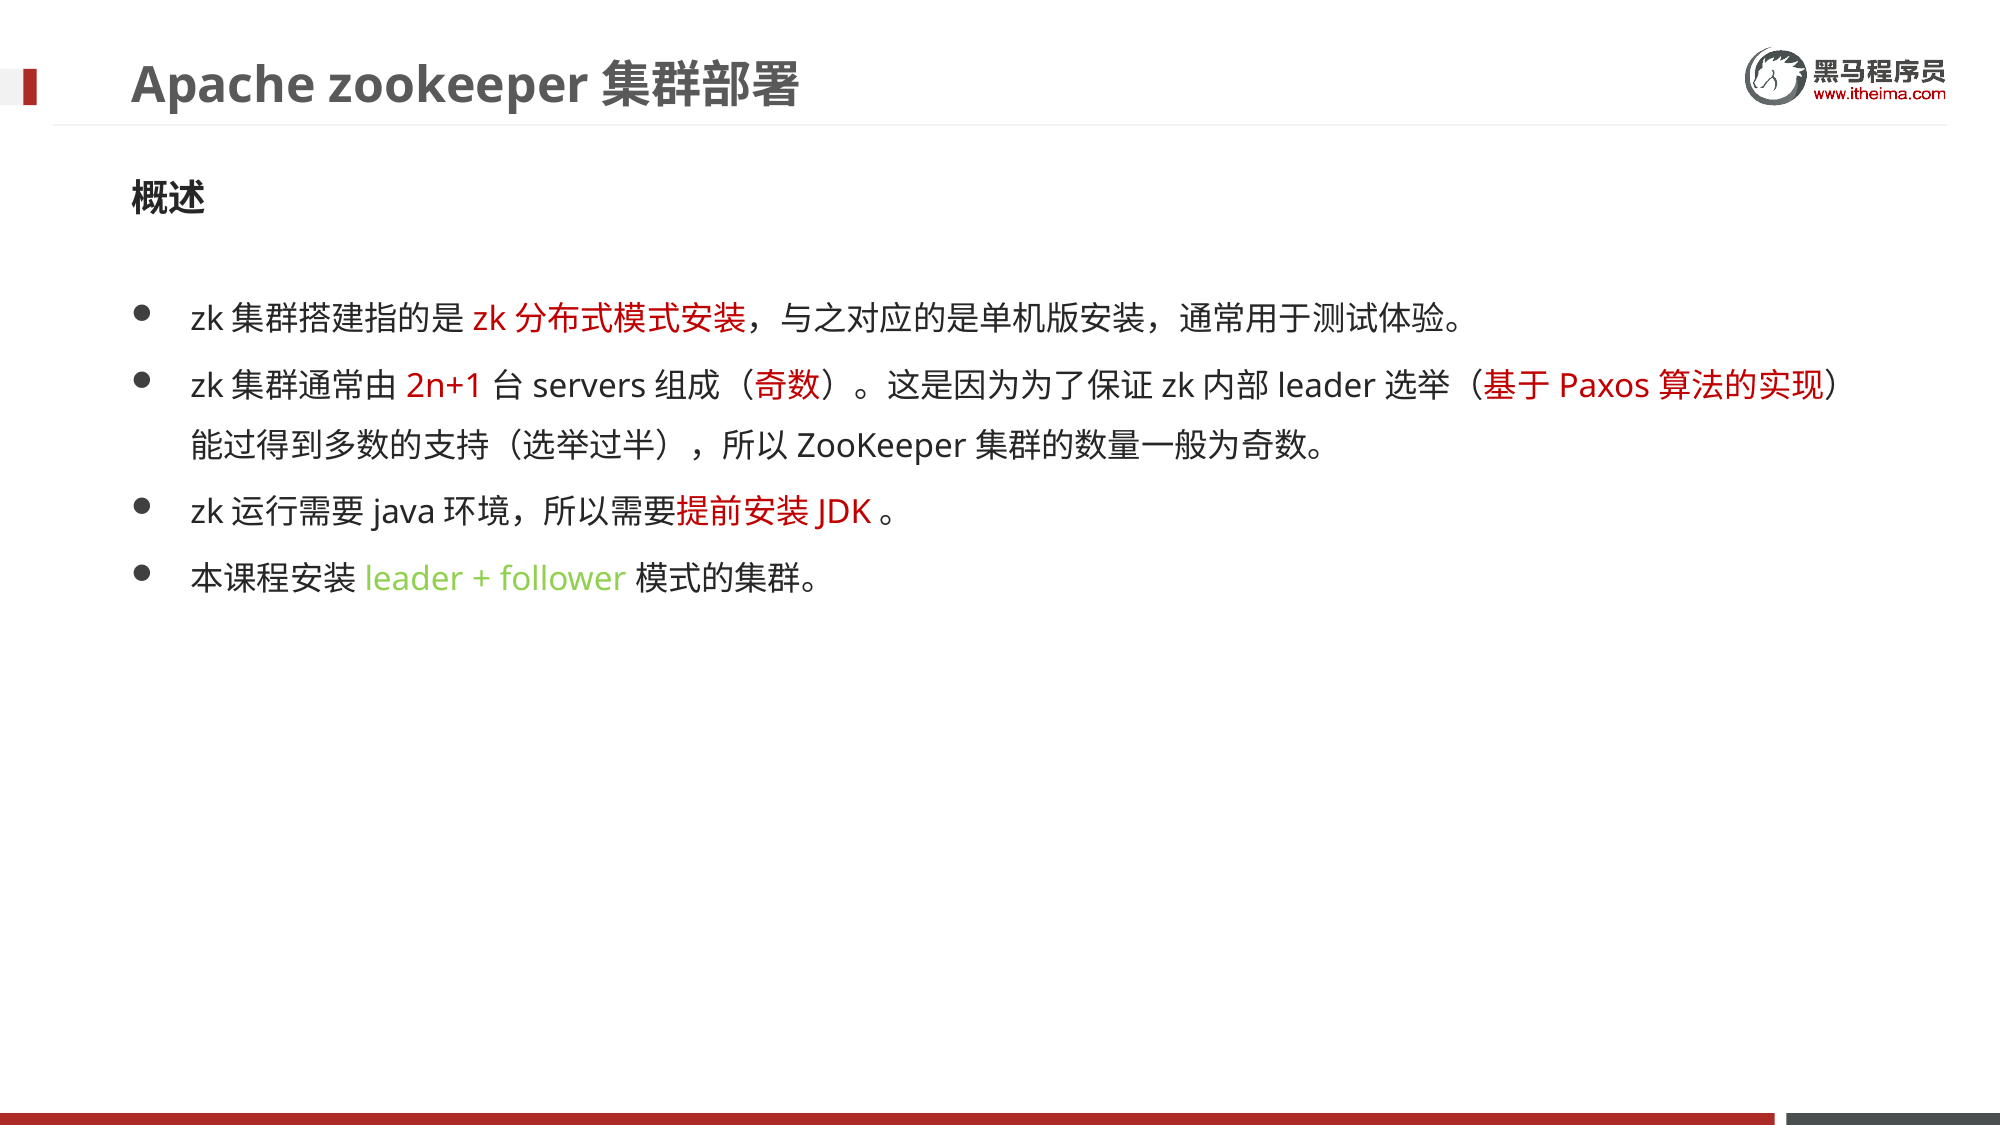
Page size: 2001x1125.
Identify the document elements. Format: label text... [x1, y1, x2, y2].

list 概述 [116, 154, 1880, 239]
picture [1744, 46, 1946, 106]
title Apache zookeeper集群部署 [116, 40, 1556, 125]
list zk集群搭建指的是zk分布式模式安装，与之对应的是单机版安装，通常用于测试体验。 zk集群通常由2n+1台servers组成（奇数）。这是因为为了保证zk内部leader选举（基于Paxos算法的实现）能过得到多数的支持（选举过半），所以ZooKeeper集群的数量一般为奇数。 zk运行需要java环境，所以需要提前安装JDK。 本课程安装leader + follower模式的集群。 [116, 270, 1880, 963]
